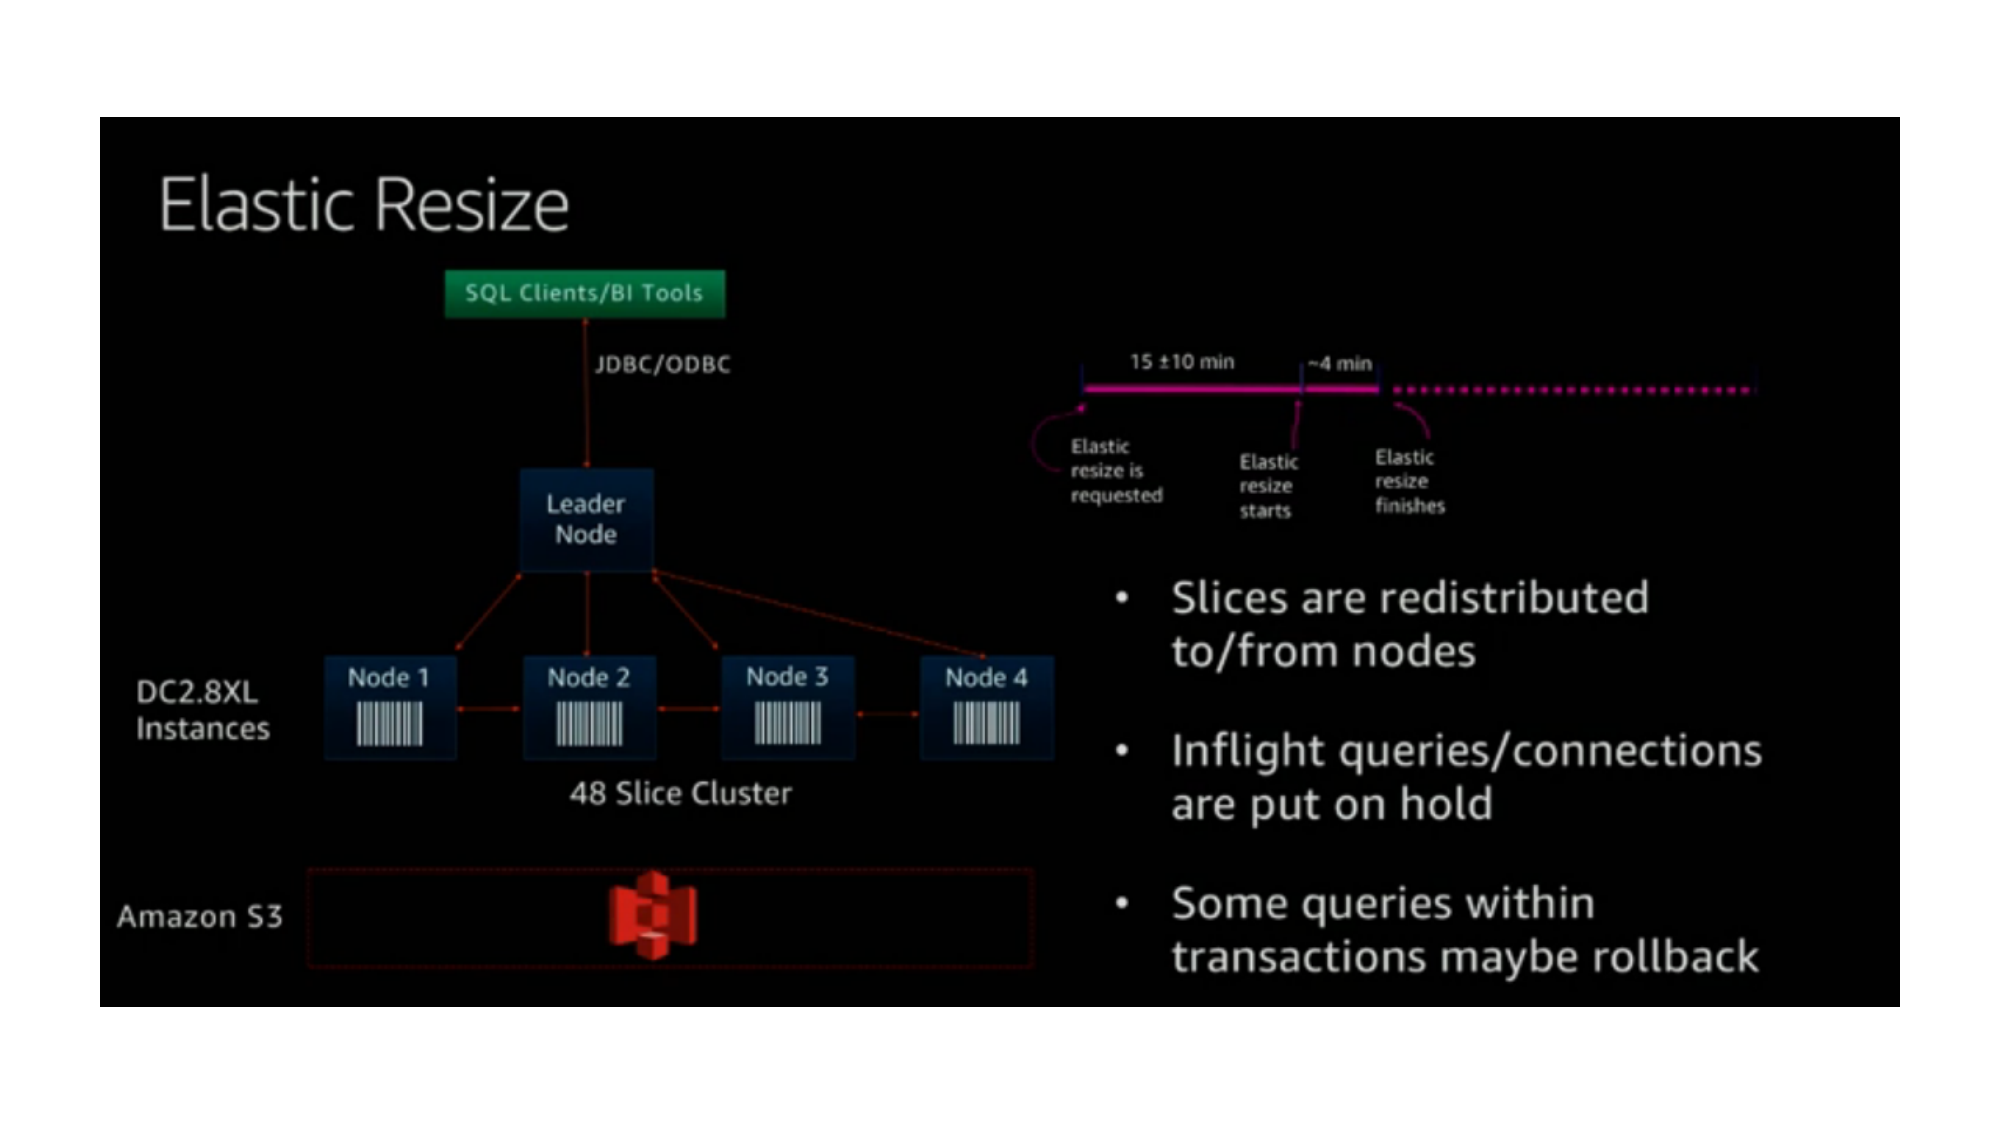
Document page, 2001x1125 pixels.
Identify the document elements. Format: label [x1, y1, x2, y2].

picture [100, 117, 1900, 1008]
